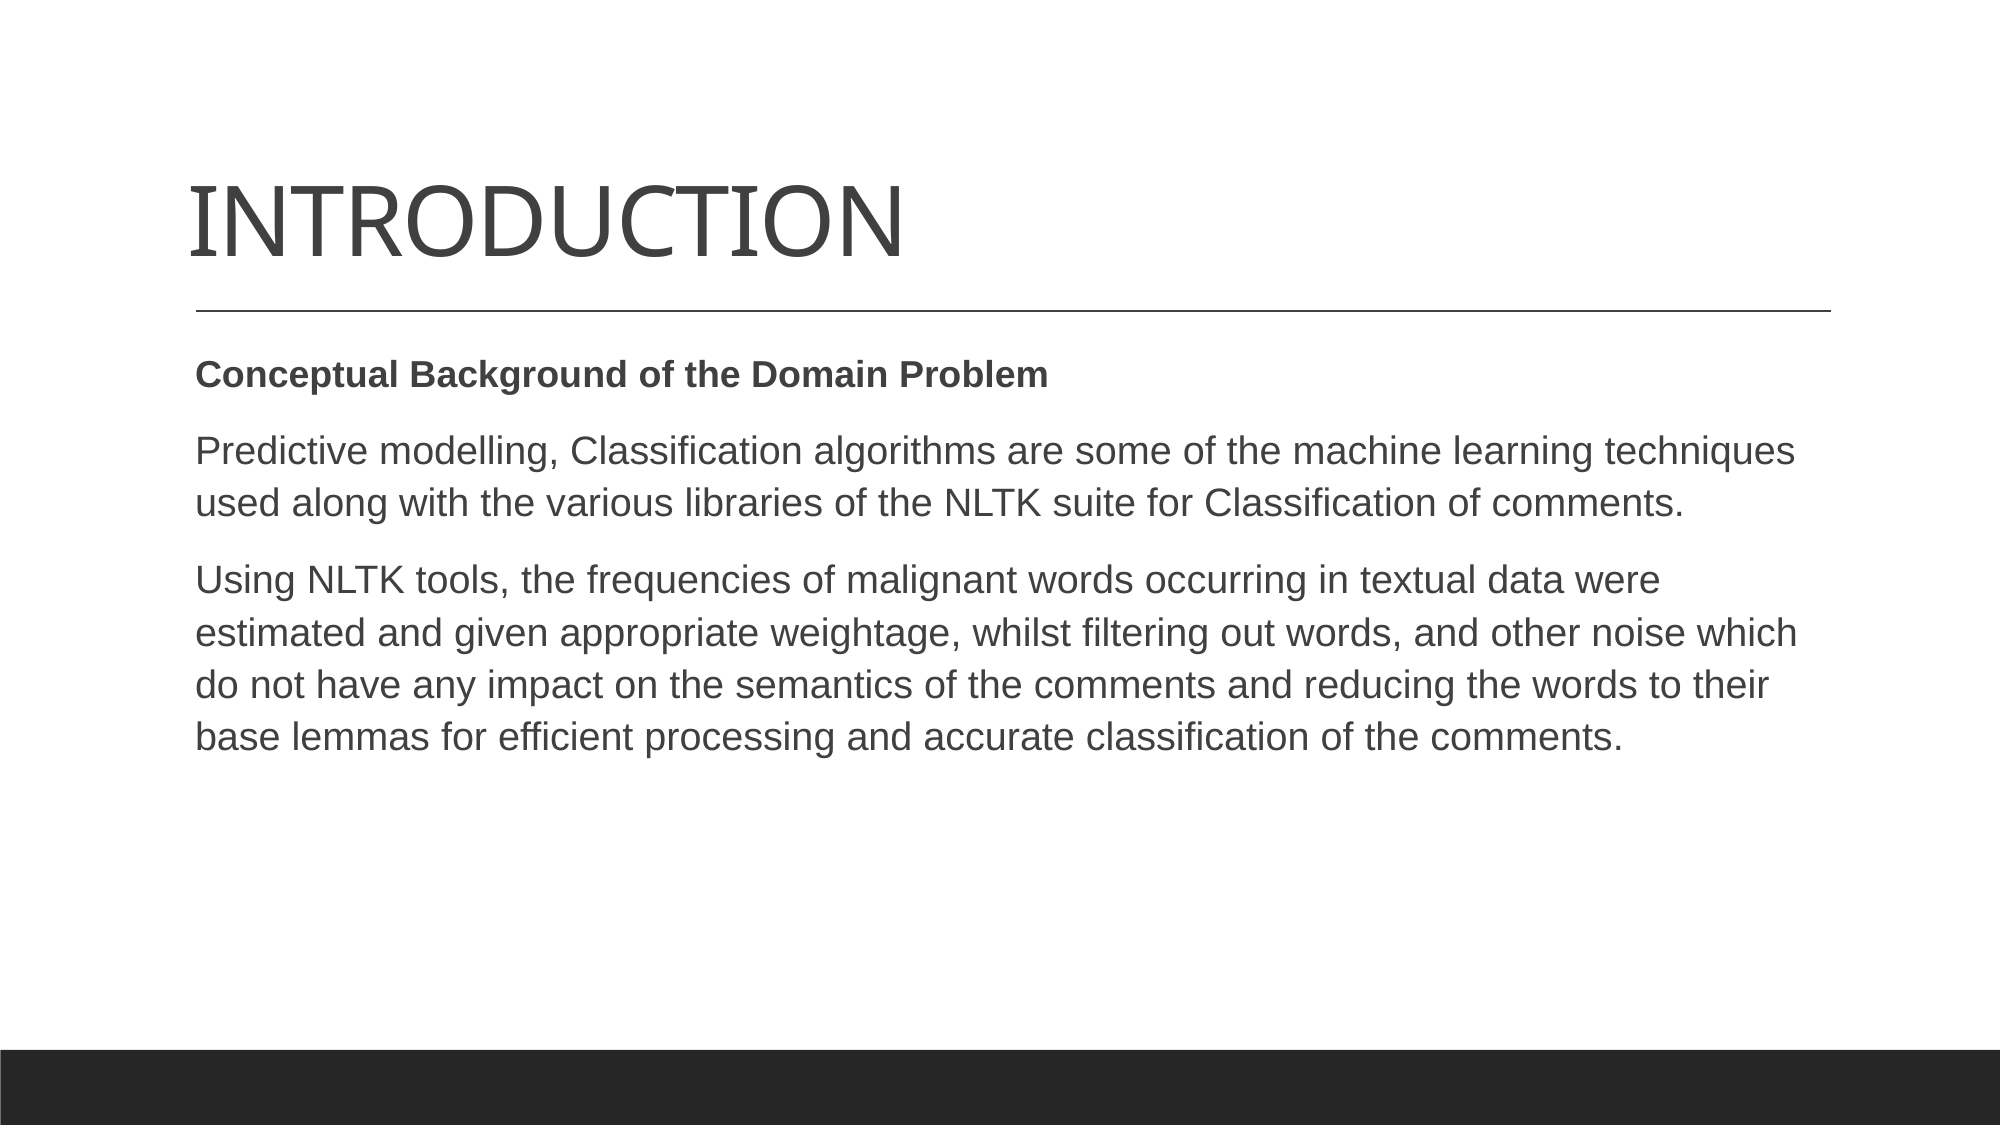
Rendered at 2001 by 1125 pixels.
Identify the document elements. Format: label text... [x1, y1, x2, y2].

title INTRODUCTION [179, 46, 1831, 286]
list Conceptual Background of the Domain Problem Predictive modelling, Classification algorithms are some of the machine learning techniques used along with the various libraries of the NLTK suite for Classification of comments. Using NLTK tools, the frequencies of malignant words occurring in textual data were estimated and given appropriate weightage, whilst filtering out words, and other noise which do not have any impact on the semantics of the comments and reducing the words to their base lemmas for efficient processing and accurate classification of the comments. [179, 345, 1831, 964]
